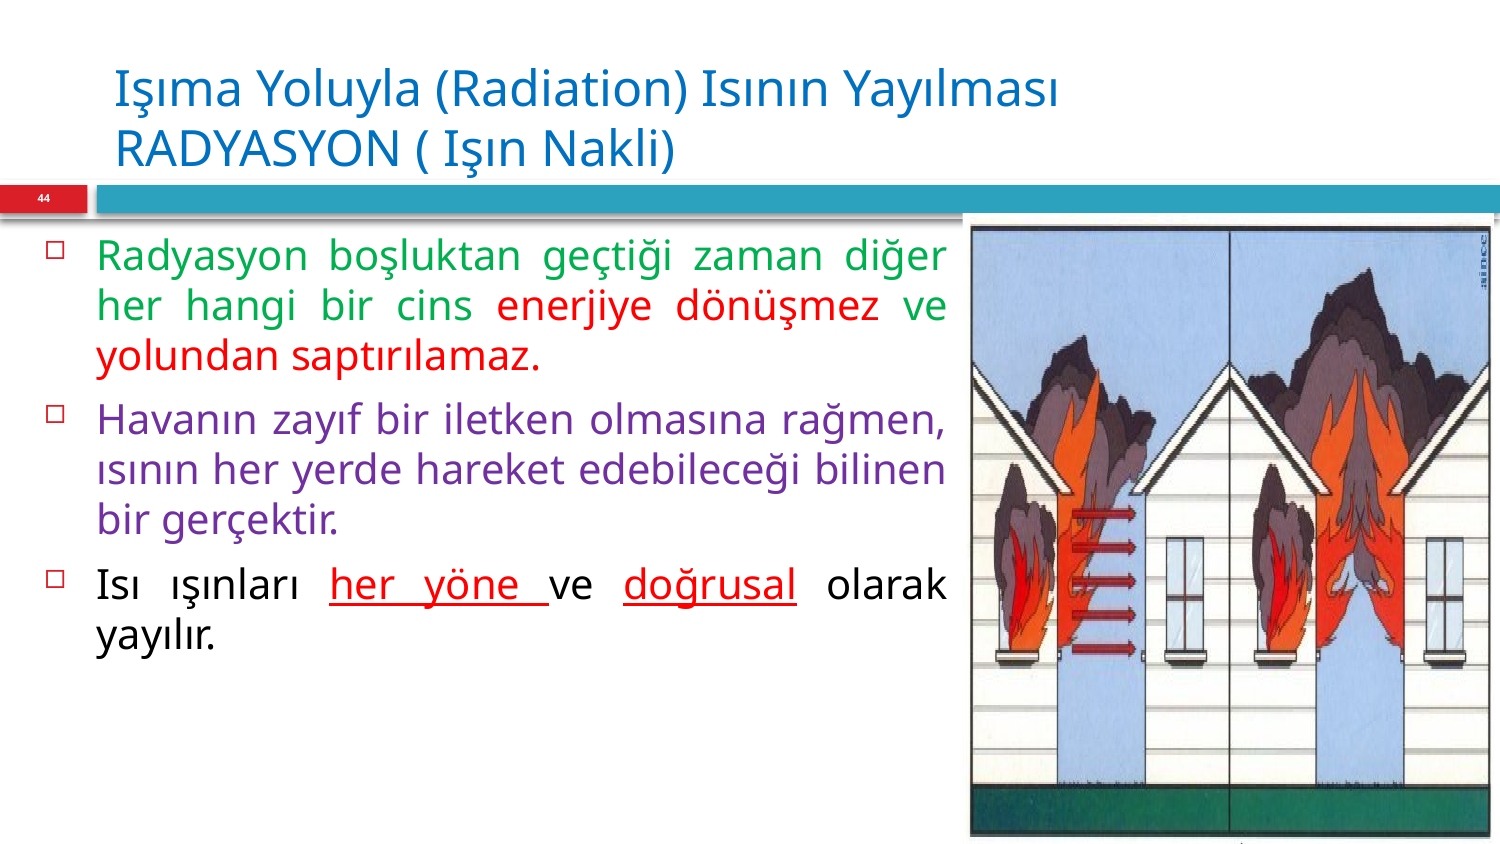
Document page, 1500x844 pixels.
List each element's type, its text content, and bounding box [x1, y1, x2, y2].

list Radyasyon boşluktan geçtiği zaman diğer her hangi bir cins enerjiye dönüşmez ve yolundan saptırılamaz. Havanın zayıf bir iletken olmasına rağmen, ısının her yerde hareket edebileceği bilinen bir gerçektir. Isı ışınları her yöne ve doğrusal olarak yayılır. [29, 221, 956, 823]
title Işıma Yoluyla (Radiation) Isının Yayılması RADYASYON ( Işın Nakli) [99, 19, 1483, 185]
picture [962, 213, 1495, 844]
slide_number 44 [0, 184, 88, 215]
